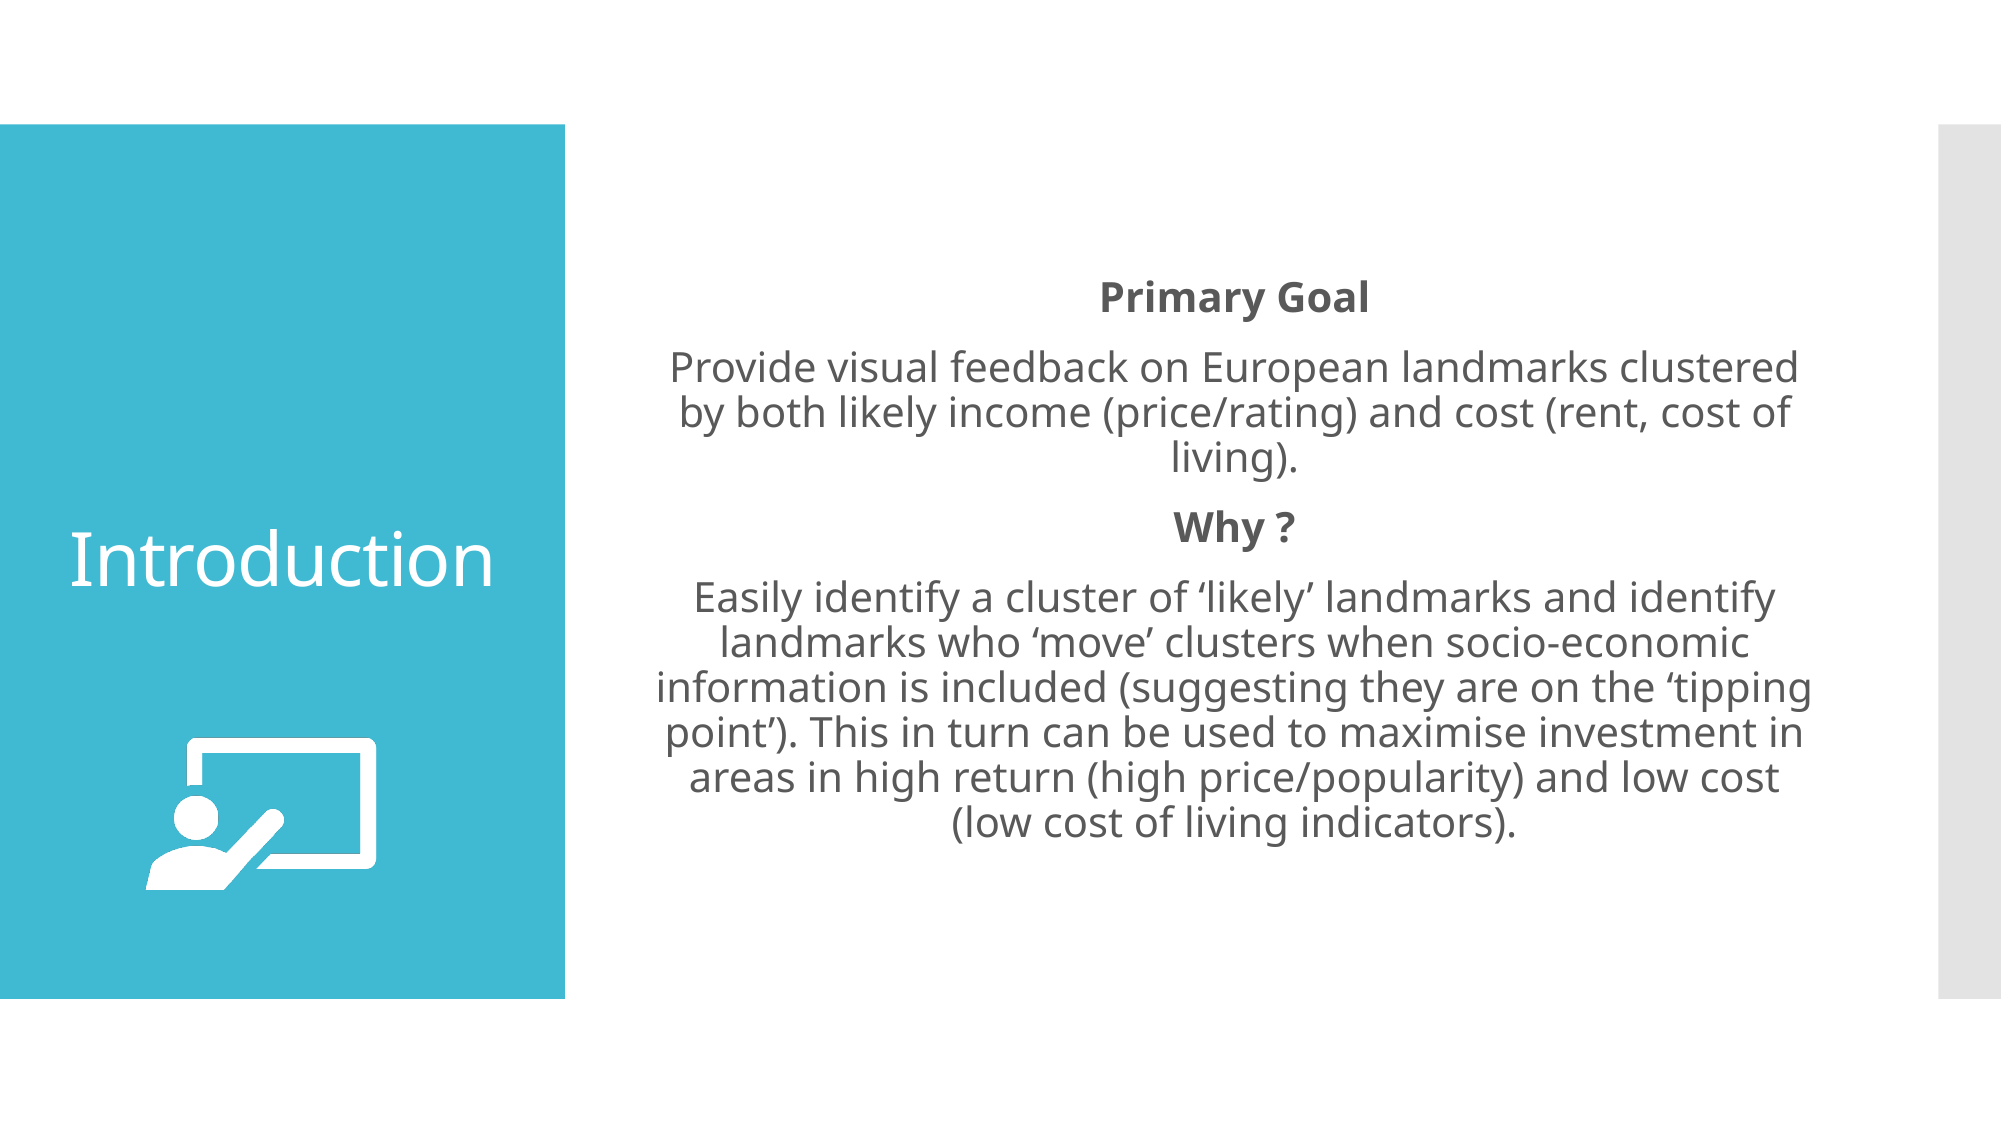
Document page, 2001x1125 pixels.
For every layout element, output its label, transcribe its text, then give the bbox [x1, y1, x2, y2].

list Primary Goal Provide visual feedback on European landmarks clustered by both likely income (price/rating) and cost (rent, cost of living). Why ? Easily identify a cluster of ‘likely’ landmarks and identify landmarks who ‘move’ clusters when socio-economic information is included (suggesting they are on the ‘tipping point’). This in turn can be used to maximise investment in areas in high return (high price/popularity) and low cost (low cost of living indicators). [634, 141, 1835, 982]
title Introduction [41, 184, 525, 940]
picture [134, 687, 387, 940]
